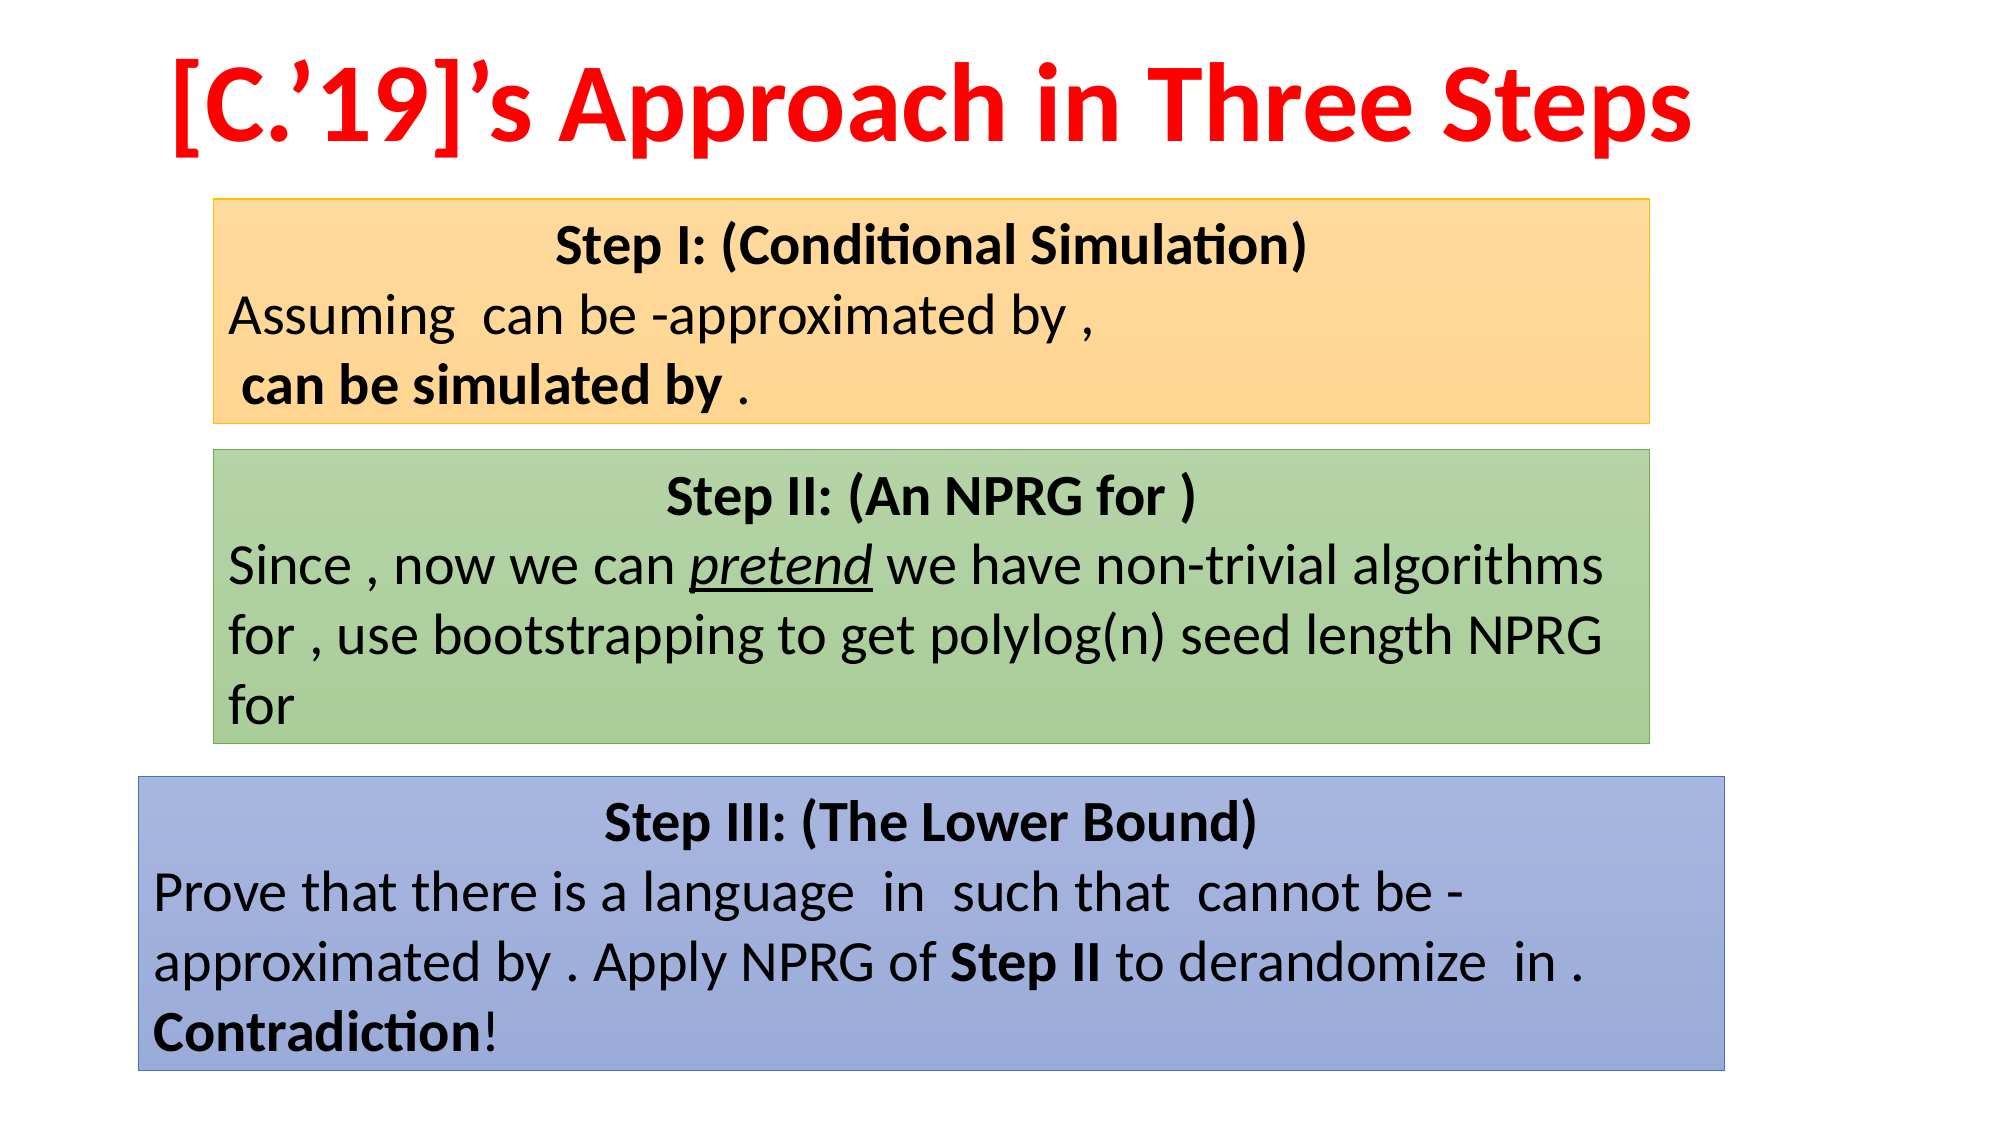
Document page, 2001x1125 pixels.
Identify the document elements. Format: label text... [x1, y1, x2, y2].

text_box [C.’19]’s Approach in Three Steps [0, 26, 1909, 185]
